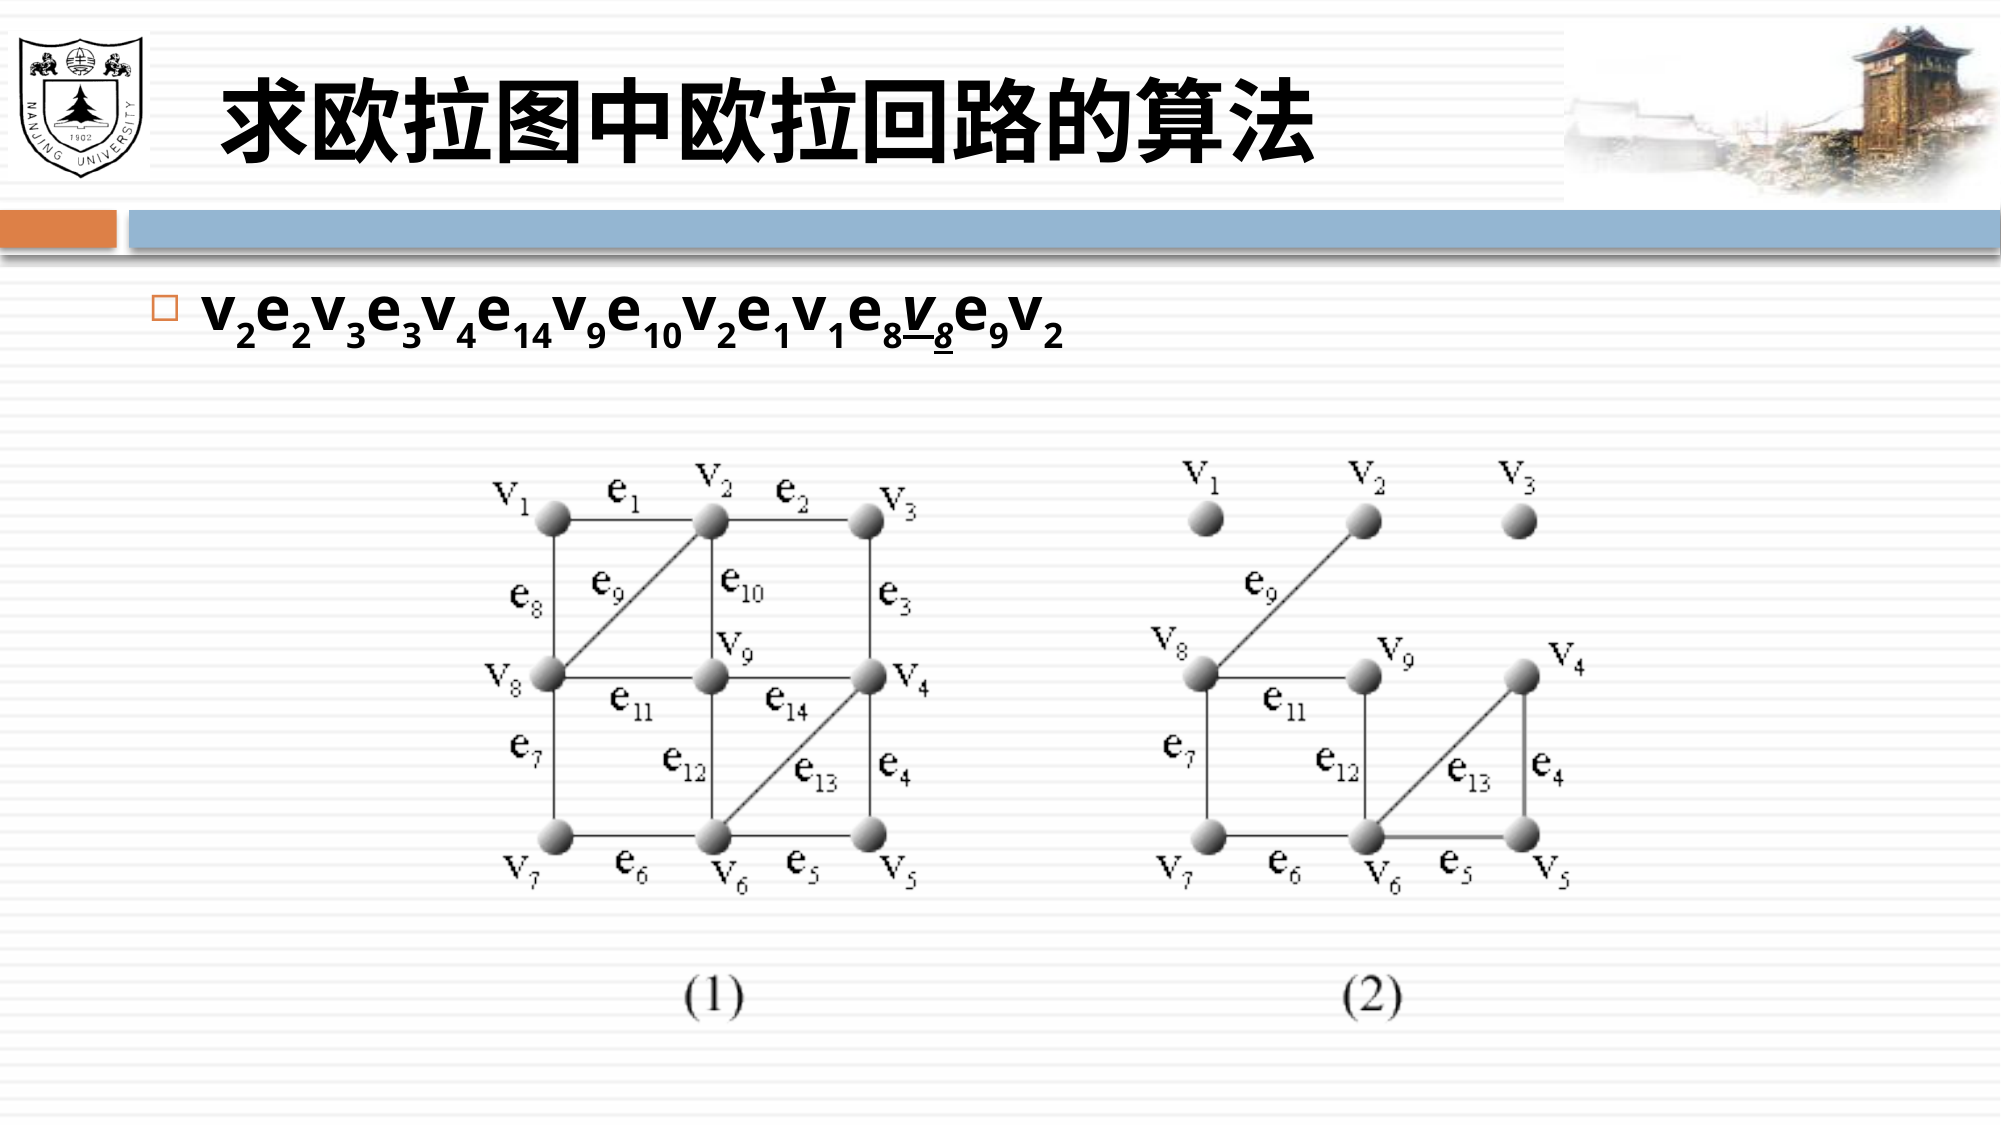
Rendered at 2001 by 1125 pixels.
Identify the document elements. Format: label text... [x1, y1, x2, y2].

list v2e2v3e3v4e14v9e10v2e1v1e8v8e9v2 [133, 262, 1918, 1000]
picture [1564, 23, 2000, 203]
title 求欧拉图中欧拉回路的算法 [203, 37, 1804, 200]
picture [456, 401, 1641, 1060]
picture [8, 31, 150, 181]
